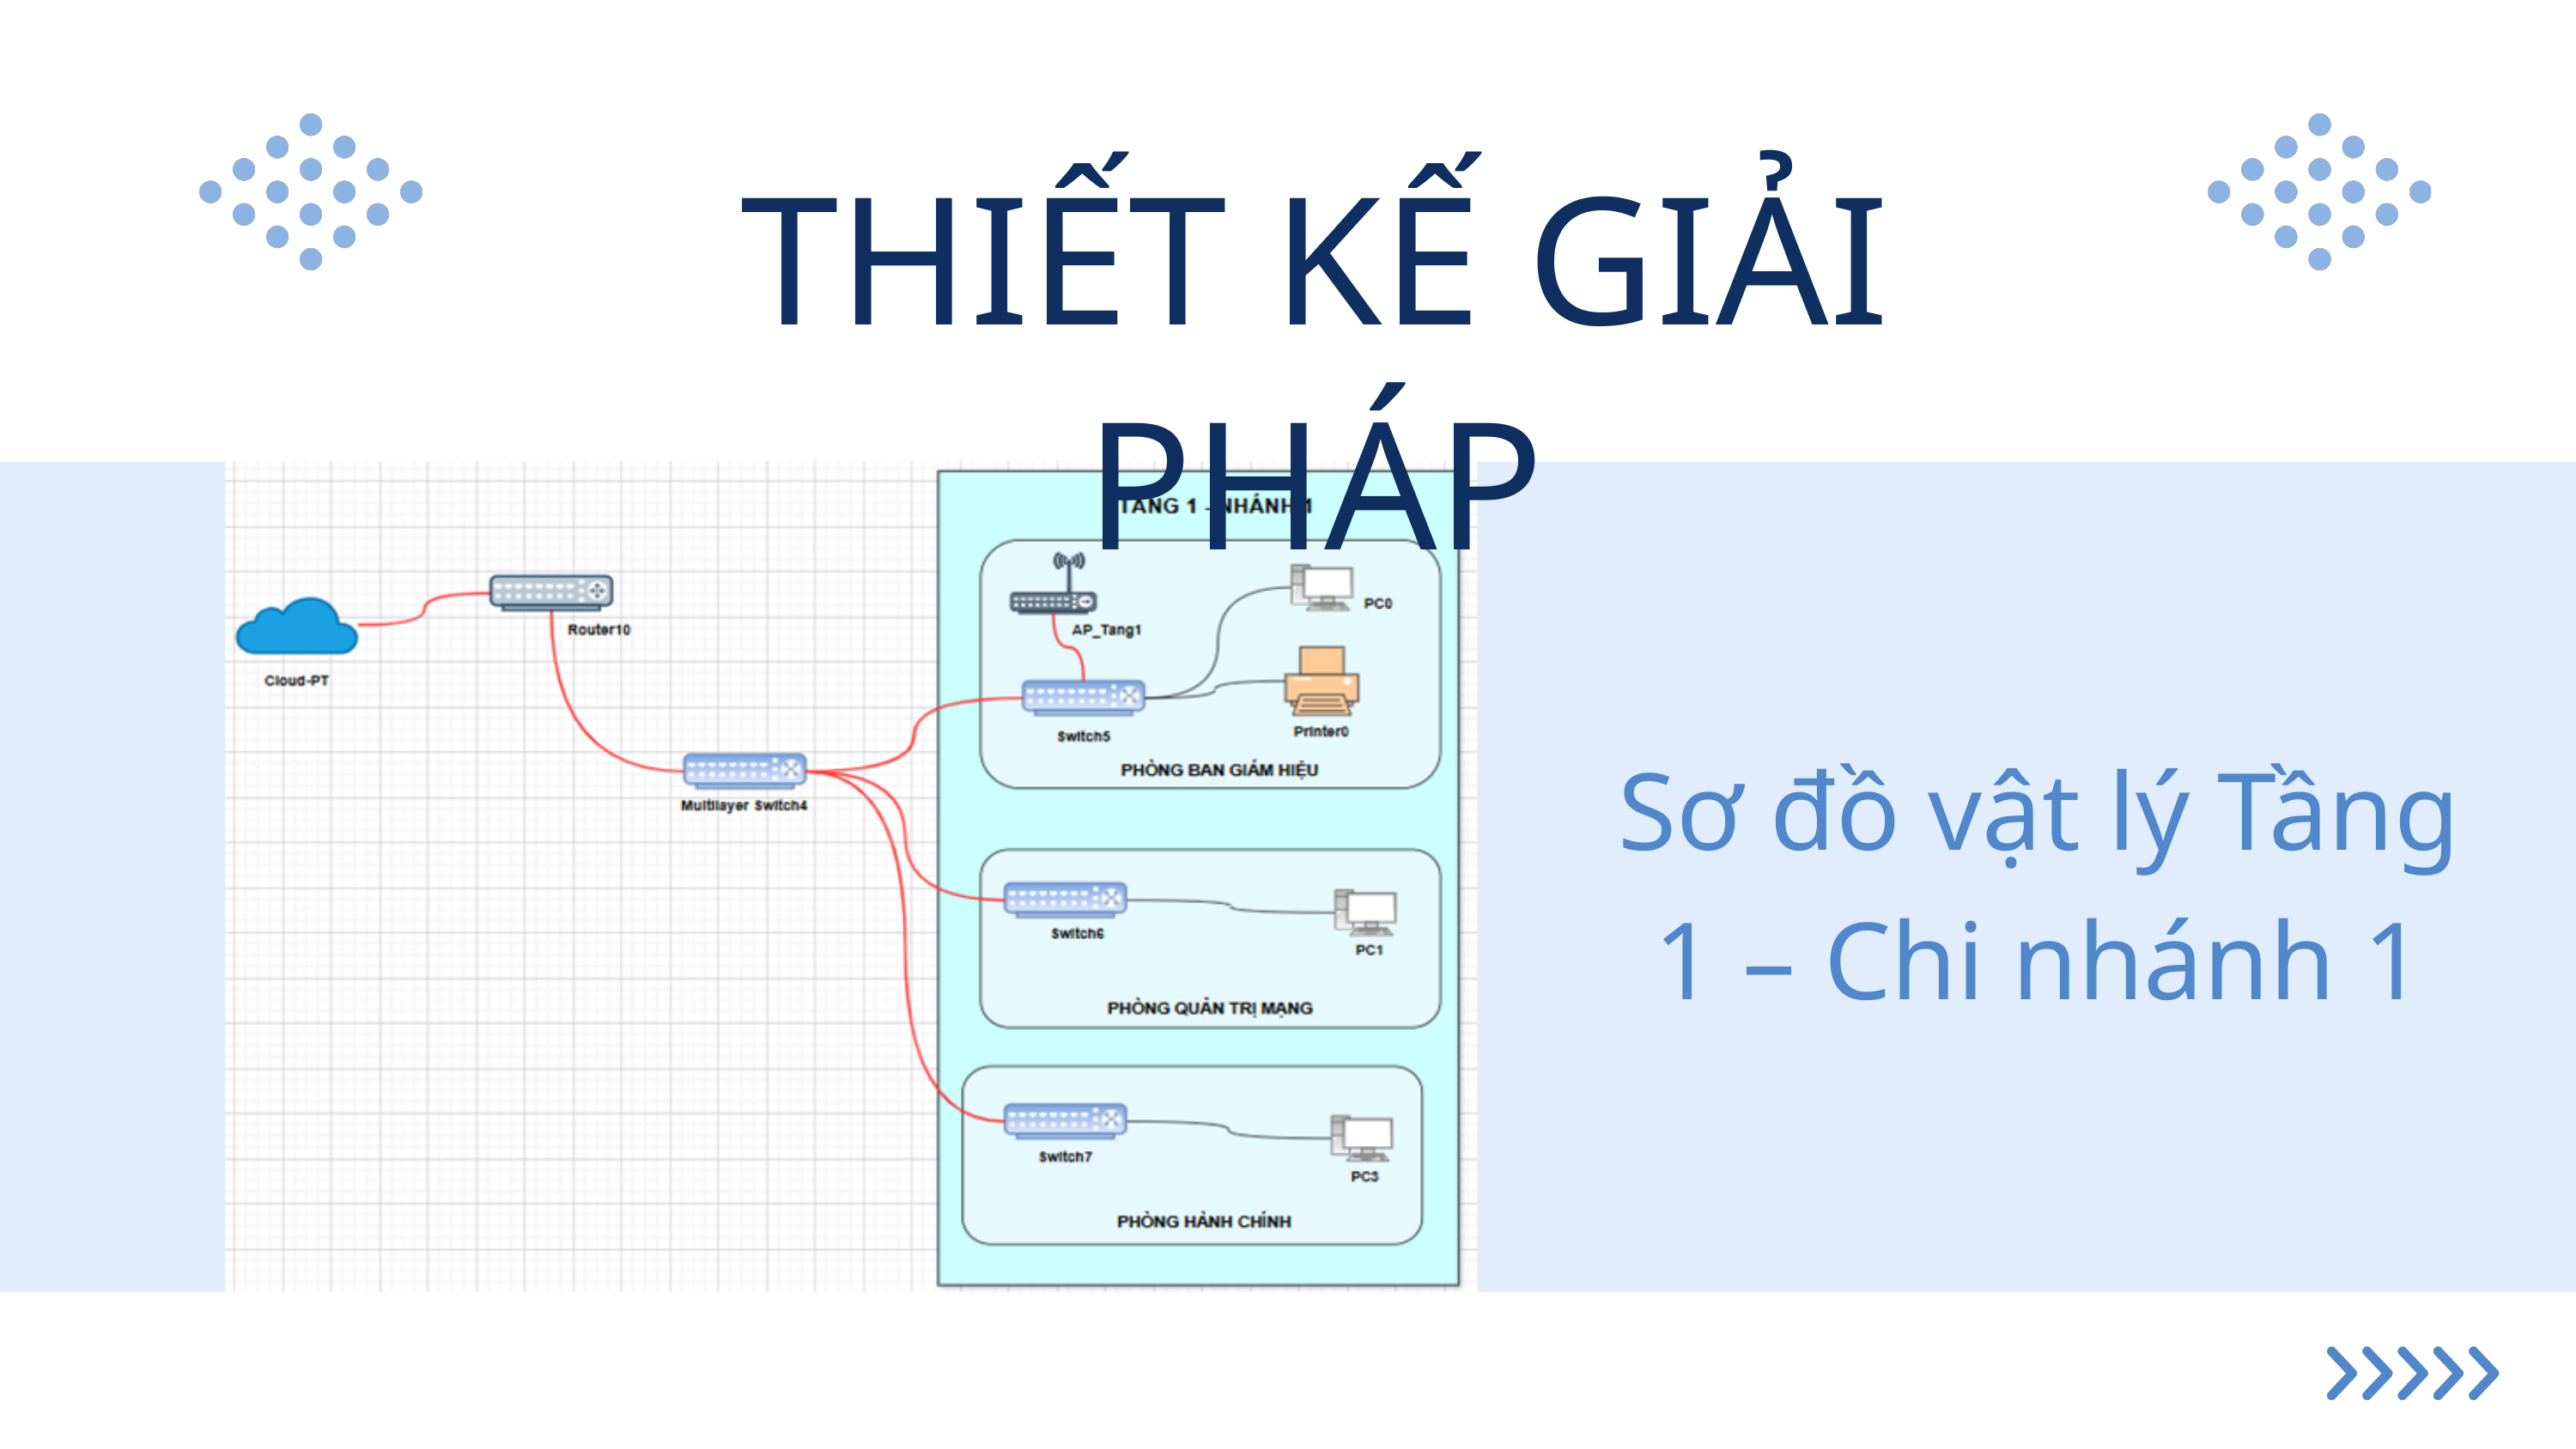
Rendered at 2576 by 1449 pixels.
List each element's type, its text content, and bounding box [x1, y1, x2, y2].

text_box [2326, 1346, 2500, 1400]
text_box [199, 113, 422, 270]
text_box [0, 461, 2576, 1292]
text_box THIẾT KẾ GIẢI PHÁP [689, 135, 1941, 458]
text_box [2208, 113, 2432, 270]
